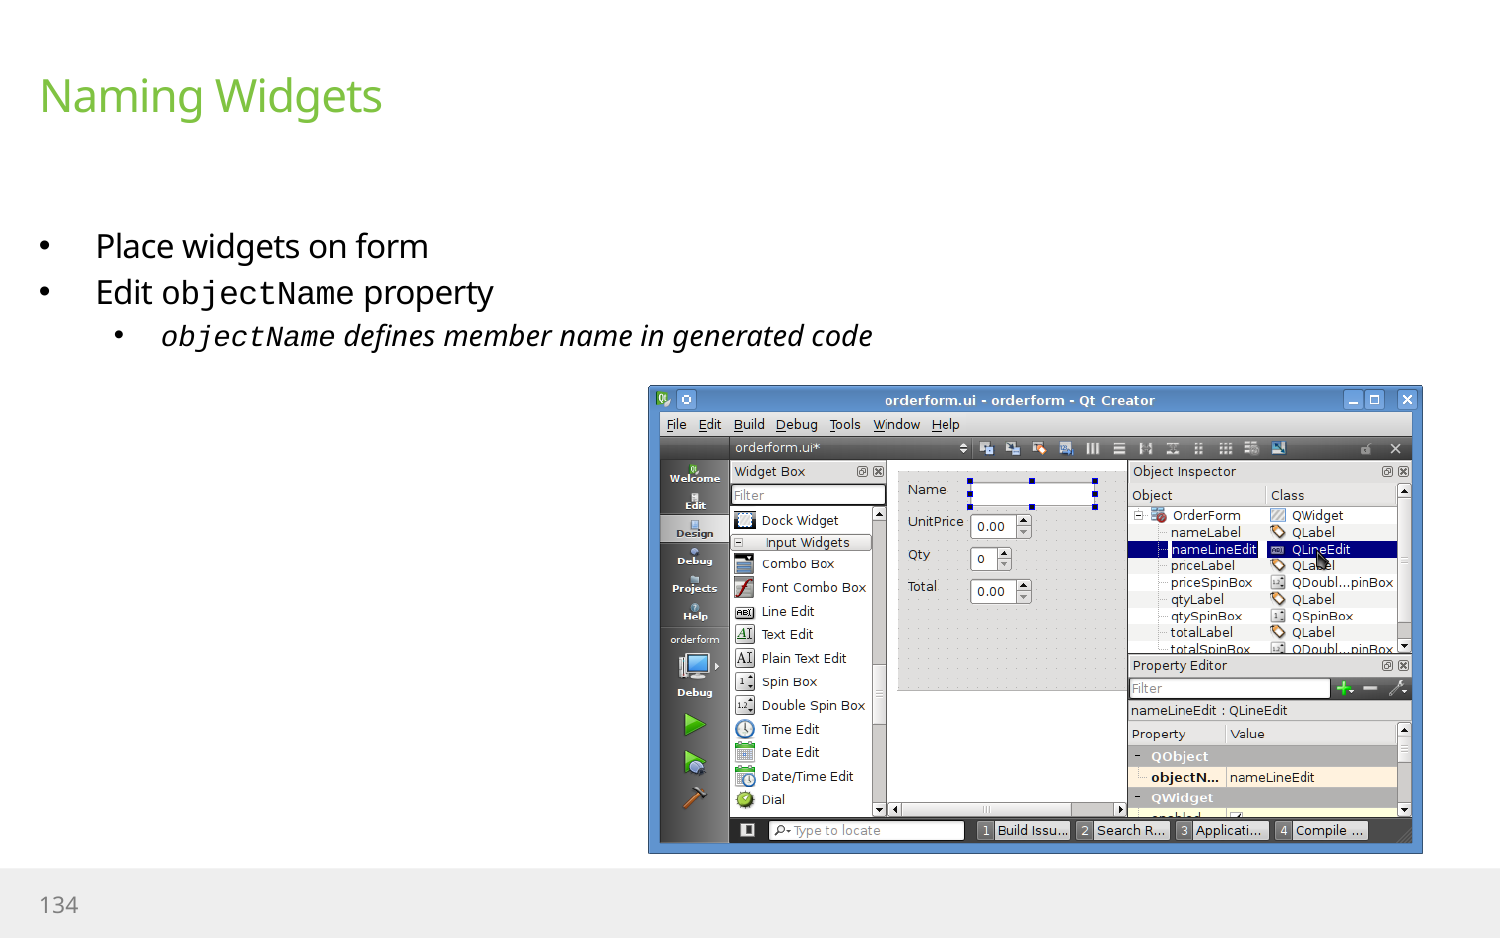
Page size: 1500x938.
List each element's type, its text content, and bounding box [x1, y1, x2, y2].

list Place widgets on form Edit objectName property objectName defines member name in generated code [39, 224, 1471, 846]
slide_number 134 [39, 892, 410, 921]
title Naming Widgets [39, 66, 1052, 195]
picture [647, 384, 1423, 854]
